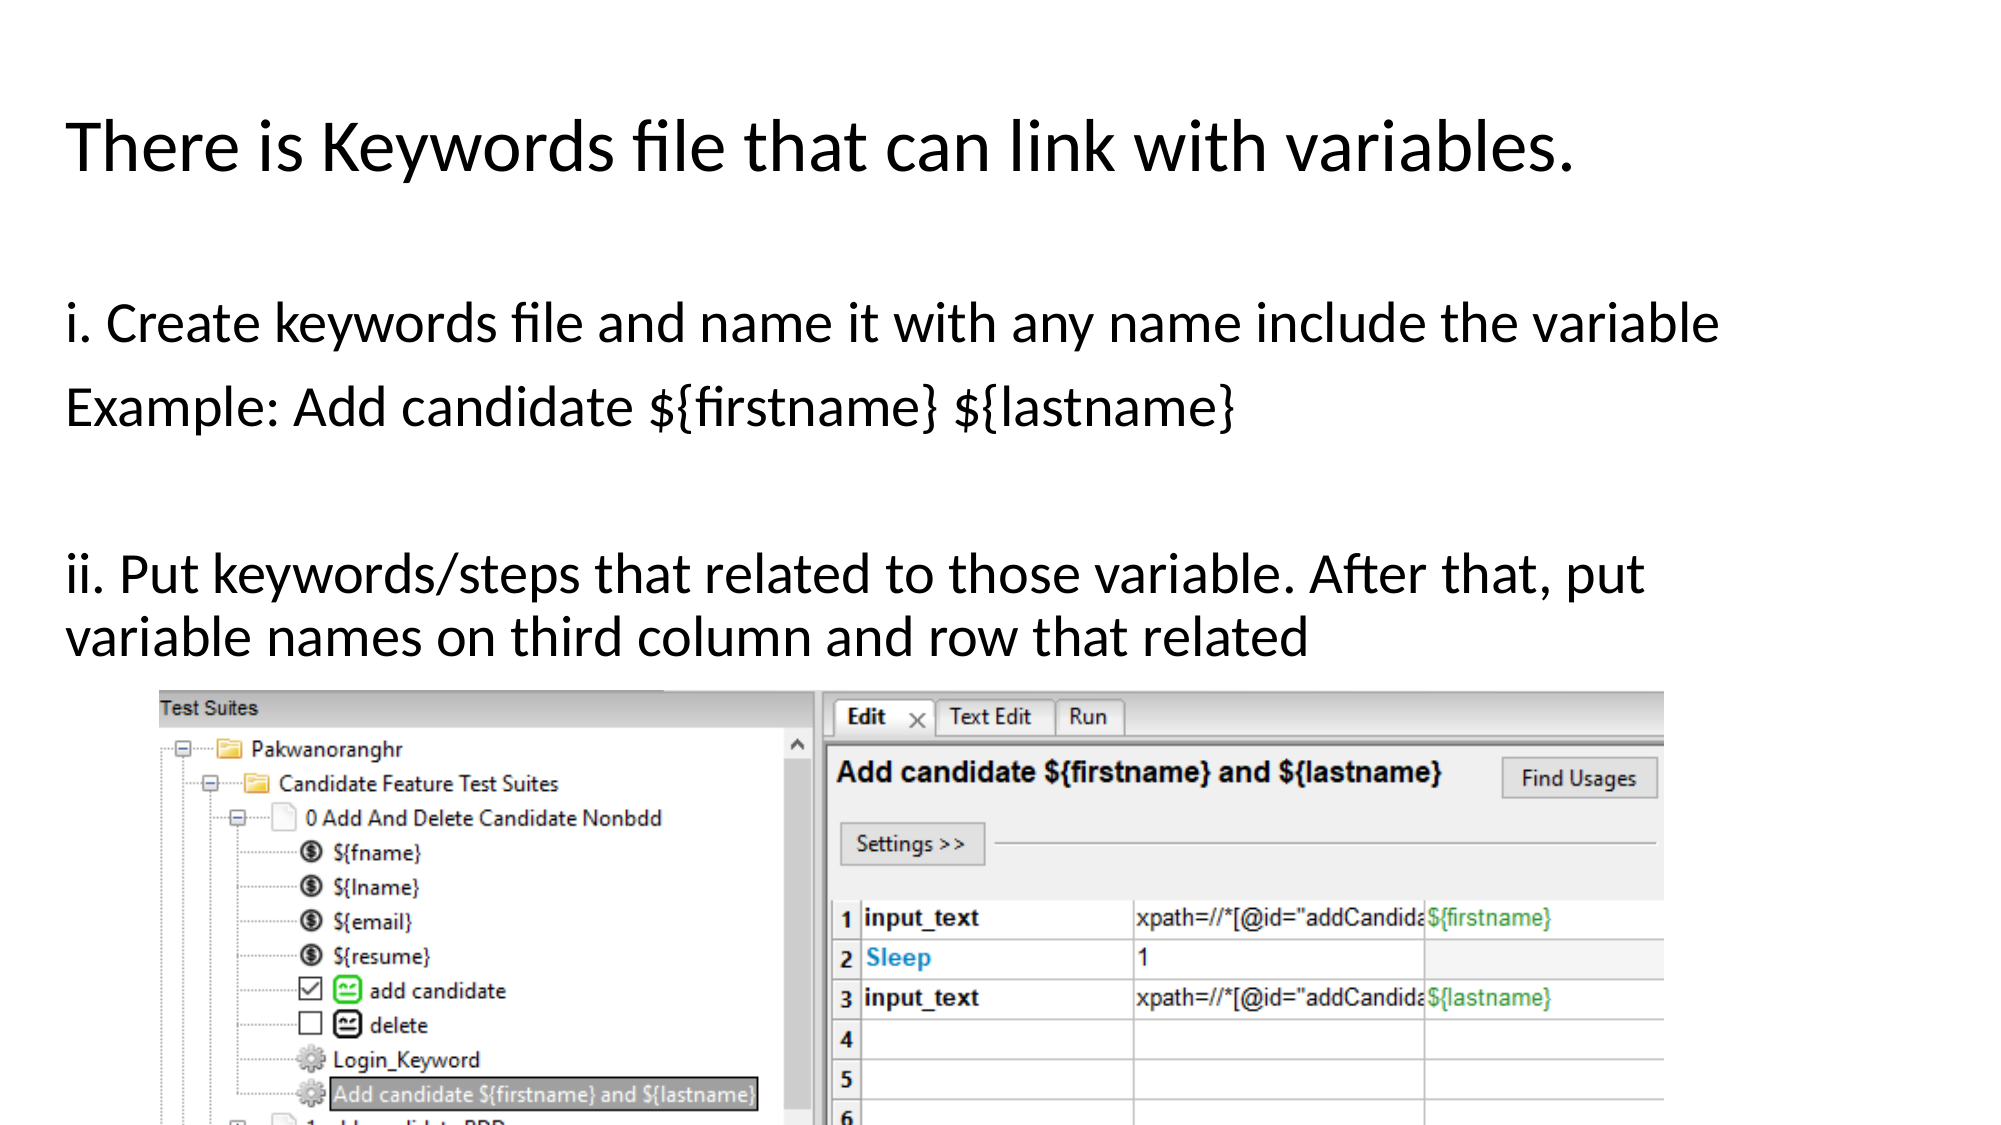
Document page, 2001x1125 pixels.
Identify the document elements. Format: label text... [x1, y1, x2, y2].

list There is Keywords file that can link with variables. i. Create keywords file and name it with any name include the variable Example: Add candidate ${firstname} ${lastname} ii. Put keywords/steps that related to those variable. After that, put variable names on third column and row that related [50, 99, 1863, 728]
picture [159, 690, 1664, 1125]
